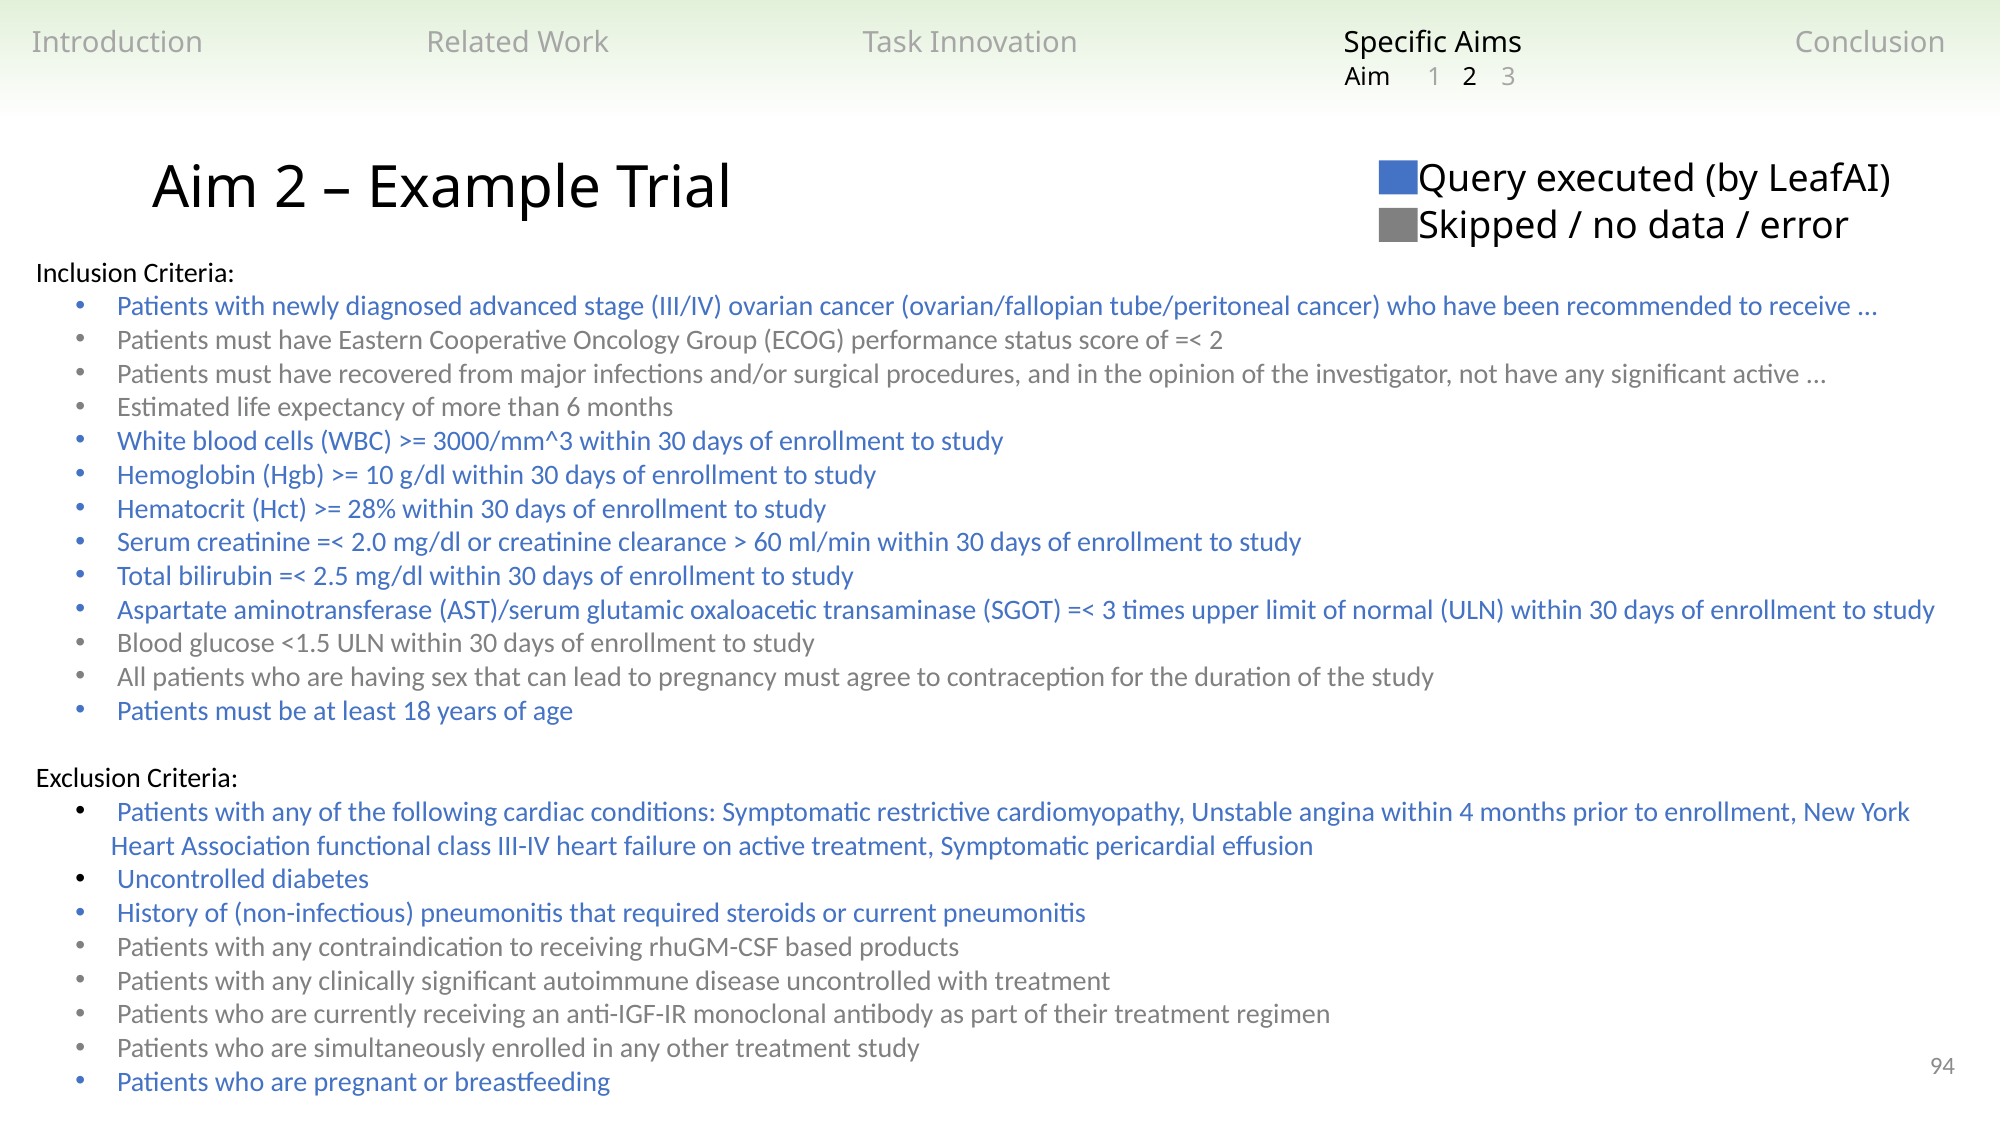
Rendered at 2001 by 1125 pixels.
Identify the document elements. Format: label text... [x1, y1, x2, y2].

text_box Skipped / no data / error [1403, 193, 1865, 254]
text_box [1378, 159, 1403, 195]
text_box Query executed (by LeafAI) [1403, 146, 1906, 206]
text_box Inclusion Criteria: Patients with newly diagnosed advanced stage (III/IV) ovarian cancer (ovarian/fallopian tube/peritoneal cancer) who have been recommended to receive ... Patients must have Eastern Cooperative Oncology Group (ECOG) performance status score of =< 2 Patients must have recovered from major infections and/or surgical procedures, and in the opinion of the investigator, not have any significant active ... Estimated life expectancy of more than 6 months White blood cells (WBC) >= 3000/mm^3 within 30 days of enrollment to study Hemoglobin (Hgb) >= 10 g/dl within 30 days of enrollment to study Hematocrit (Hct) >= 28% within 30 days of enrollment to study Serum creatinine =< 2.0 mg/dl or creatinine clearance > 60 ml/min within 30 days of enrollment to study Total bilirubin =< 2.5 mg/dl within 30 days of enrollment to study Aspartate aminotransferase (AST)/serum glutamic oxaloacetic transaminase (SGOT) =< 3 times upper limit of normal (ULN) within 30 days of enrollment to study Blood glucose <1.5 ULN within 30 days of enrollment to study All patients who are having sex that can lead to pregnancy must agree to contraception for the duration of the study Patients must be at least 18 years of age Exclusion Criteria: Patients with any of the following cardiac conditions: Symptomatic restrictive cardiomyopathy, Unstable angina within 4 months prior to enrollment, New York Heart Association functional class III-IV heart failure on active treatment, Symptomatic pericardial effusion Uncontrolled diabetes History of (non-infectious) pneumonitis that required steroids or current pneumonitis Patients with any contraindication to receiving rhuGM-CSF based products Patients with any clinically significant autoimmune disease uncontrolled with treatment Patients who are currently receiving an anti-IGF-IR monoclonal antibody as part of their treatment regimen Patients who are simultaneously enrolled in any other treatment study Patients who are pregnant or breastfeeding [21, 246, 1979, 1125]
text_box [1378, 207, 1403, 243]
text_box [24, 15, 1958, 99]
text_box Aim 2 – Example Trial [137, 141, 944, 227]
